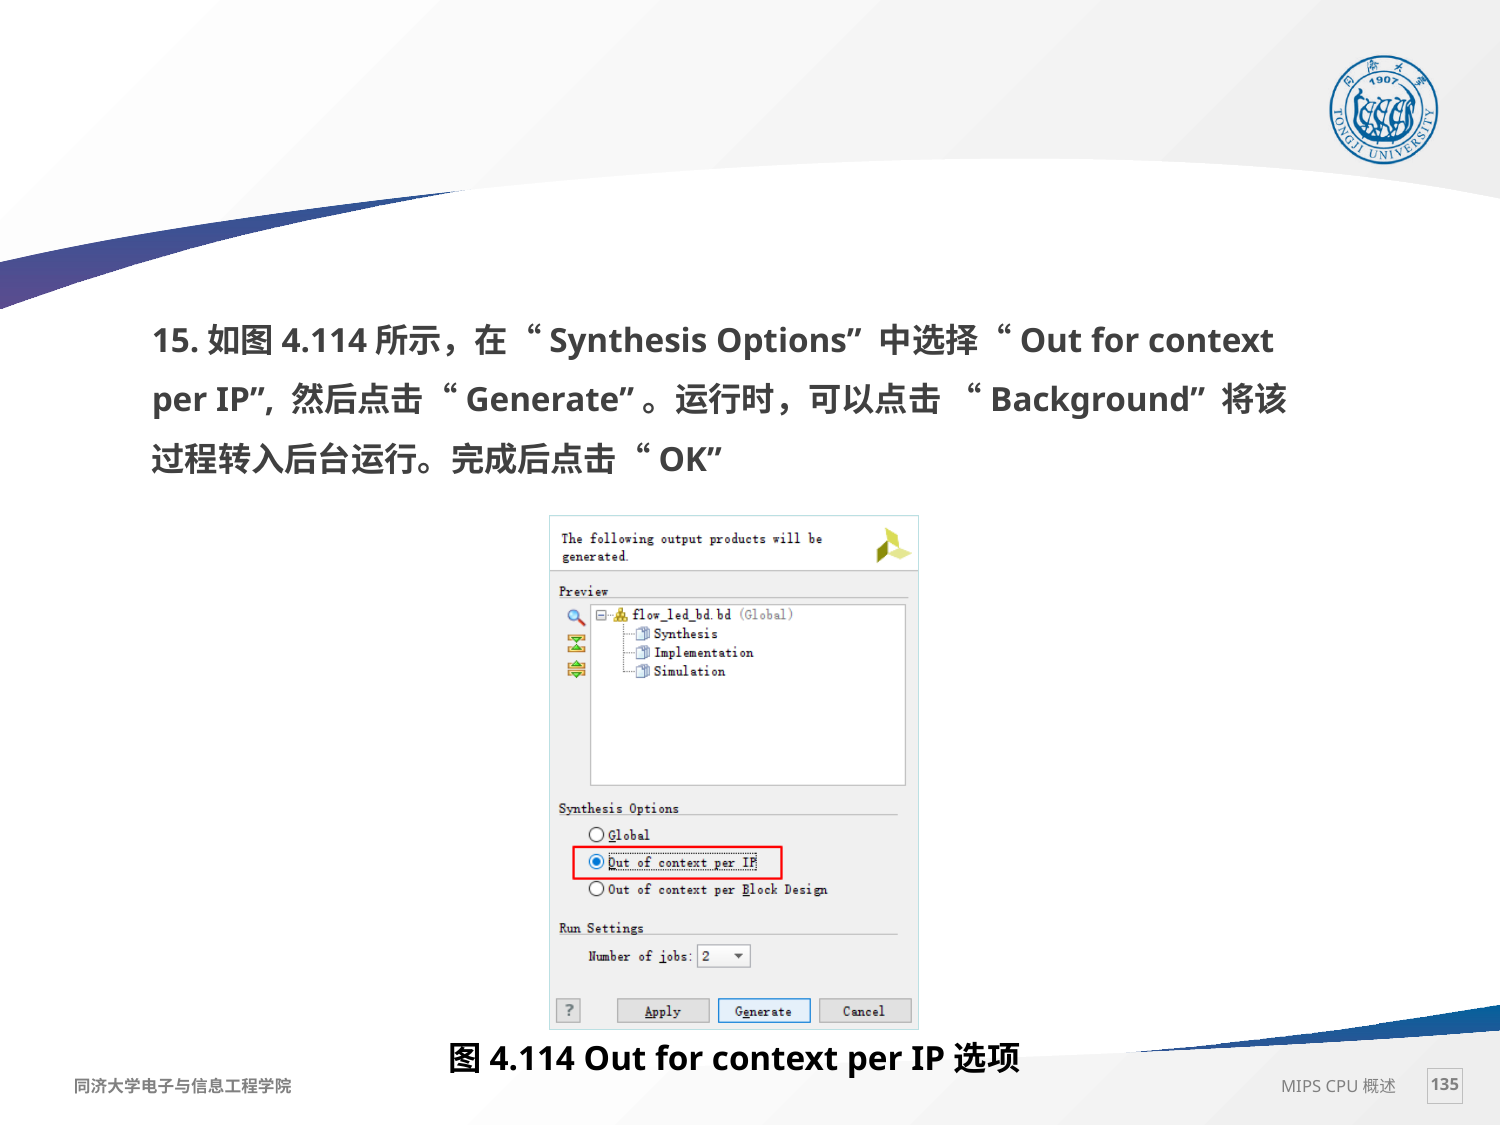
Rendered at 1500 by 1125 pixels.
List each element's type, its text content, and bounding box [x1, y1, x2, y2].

picture [1319, 40, 1462, 184]
text_box 图4.114 Out for context per IP选项 [433, 1029, 1036, 1085]
text_box 15.如图4.114所示，在“Synthesis Options” 中选择“Out for context per IP”, 然后点击“Generate”。运行时，可以点击 “Background” 将该过程转入后台运行。完成后点击“OK” [140, 291, 1329, 486]
picture [549, 515, 920, 1030]
